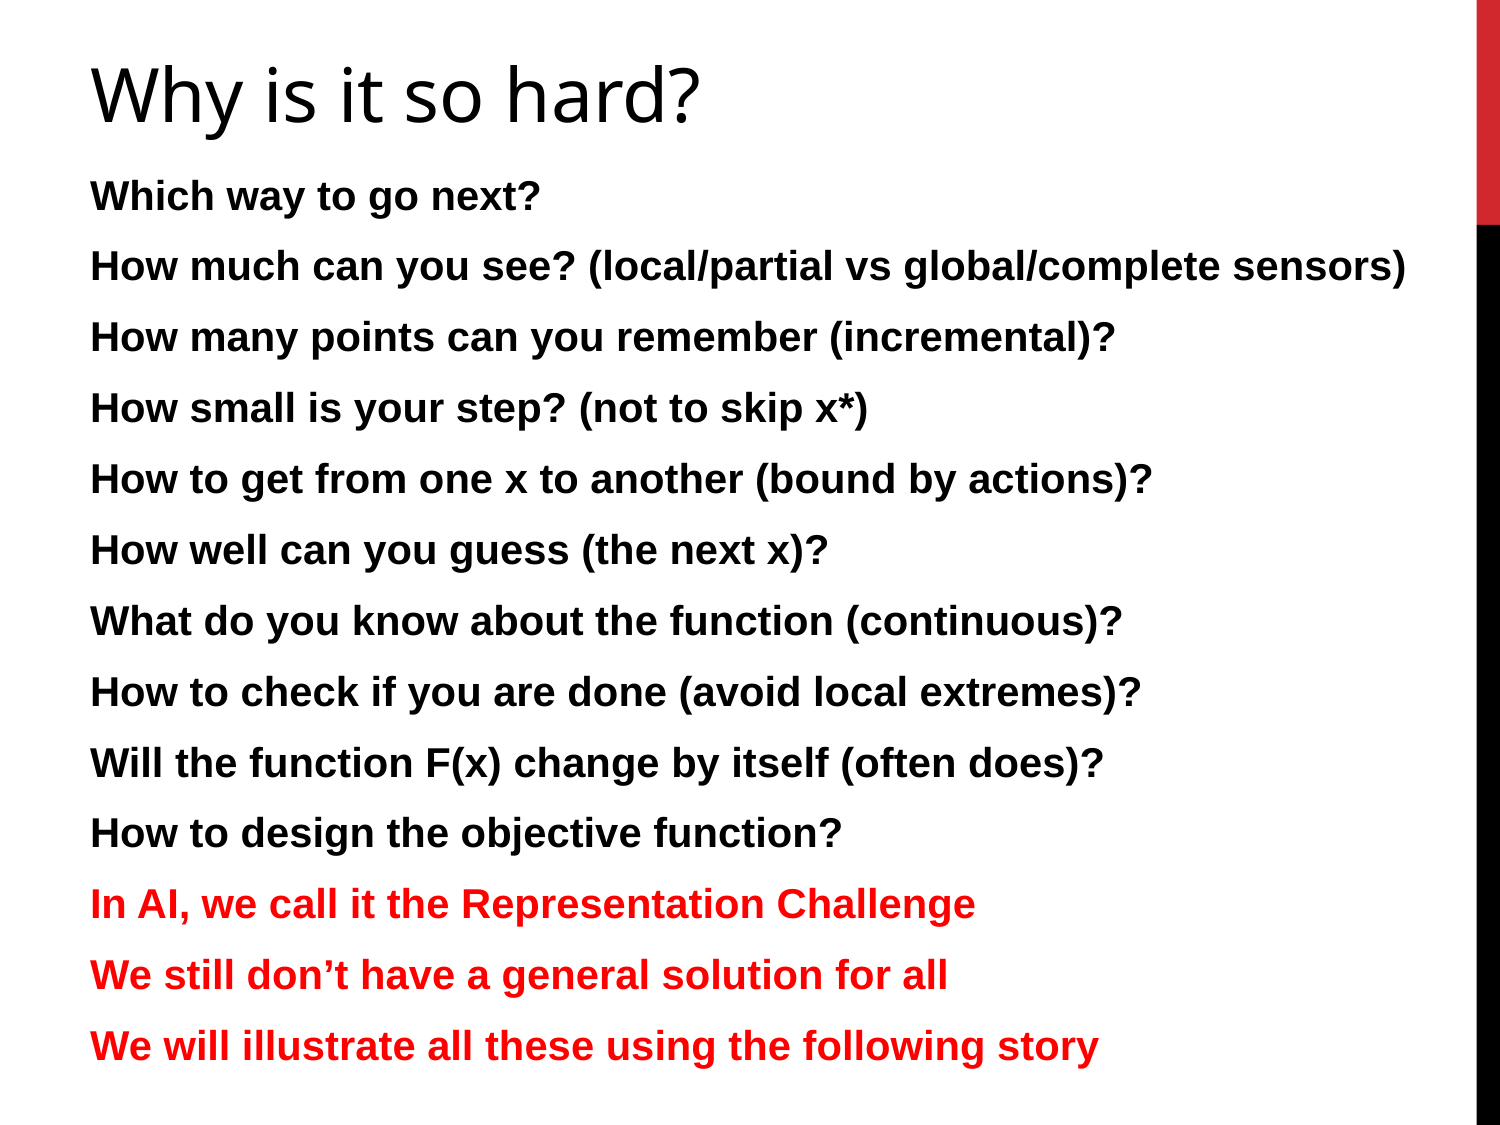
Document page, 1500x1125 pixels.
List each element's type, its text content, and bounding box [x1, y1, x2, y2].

list Which way to go next? How much can you see? (local/partial vs global/complete sensors) How many points can you remember (incremental)? How small is your step? (not to skip x*) How to get from one x to another (bound by actions)? How well can you guess (the next x)? What do you know about the function (continuous)? How to check if you are done (avoid local extremes)? Will the function F(x) change by itself (often does)? How to design the objective function? In AI, we call it the Representation Challenge We still don’t have a general solution for all We will illustrate all these using the following story [75, 160, 1439, 1125]
title Why is it so hard? [75, 27, 1347, 146]
